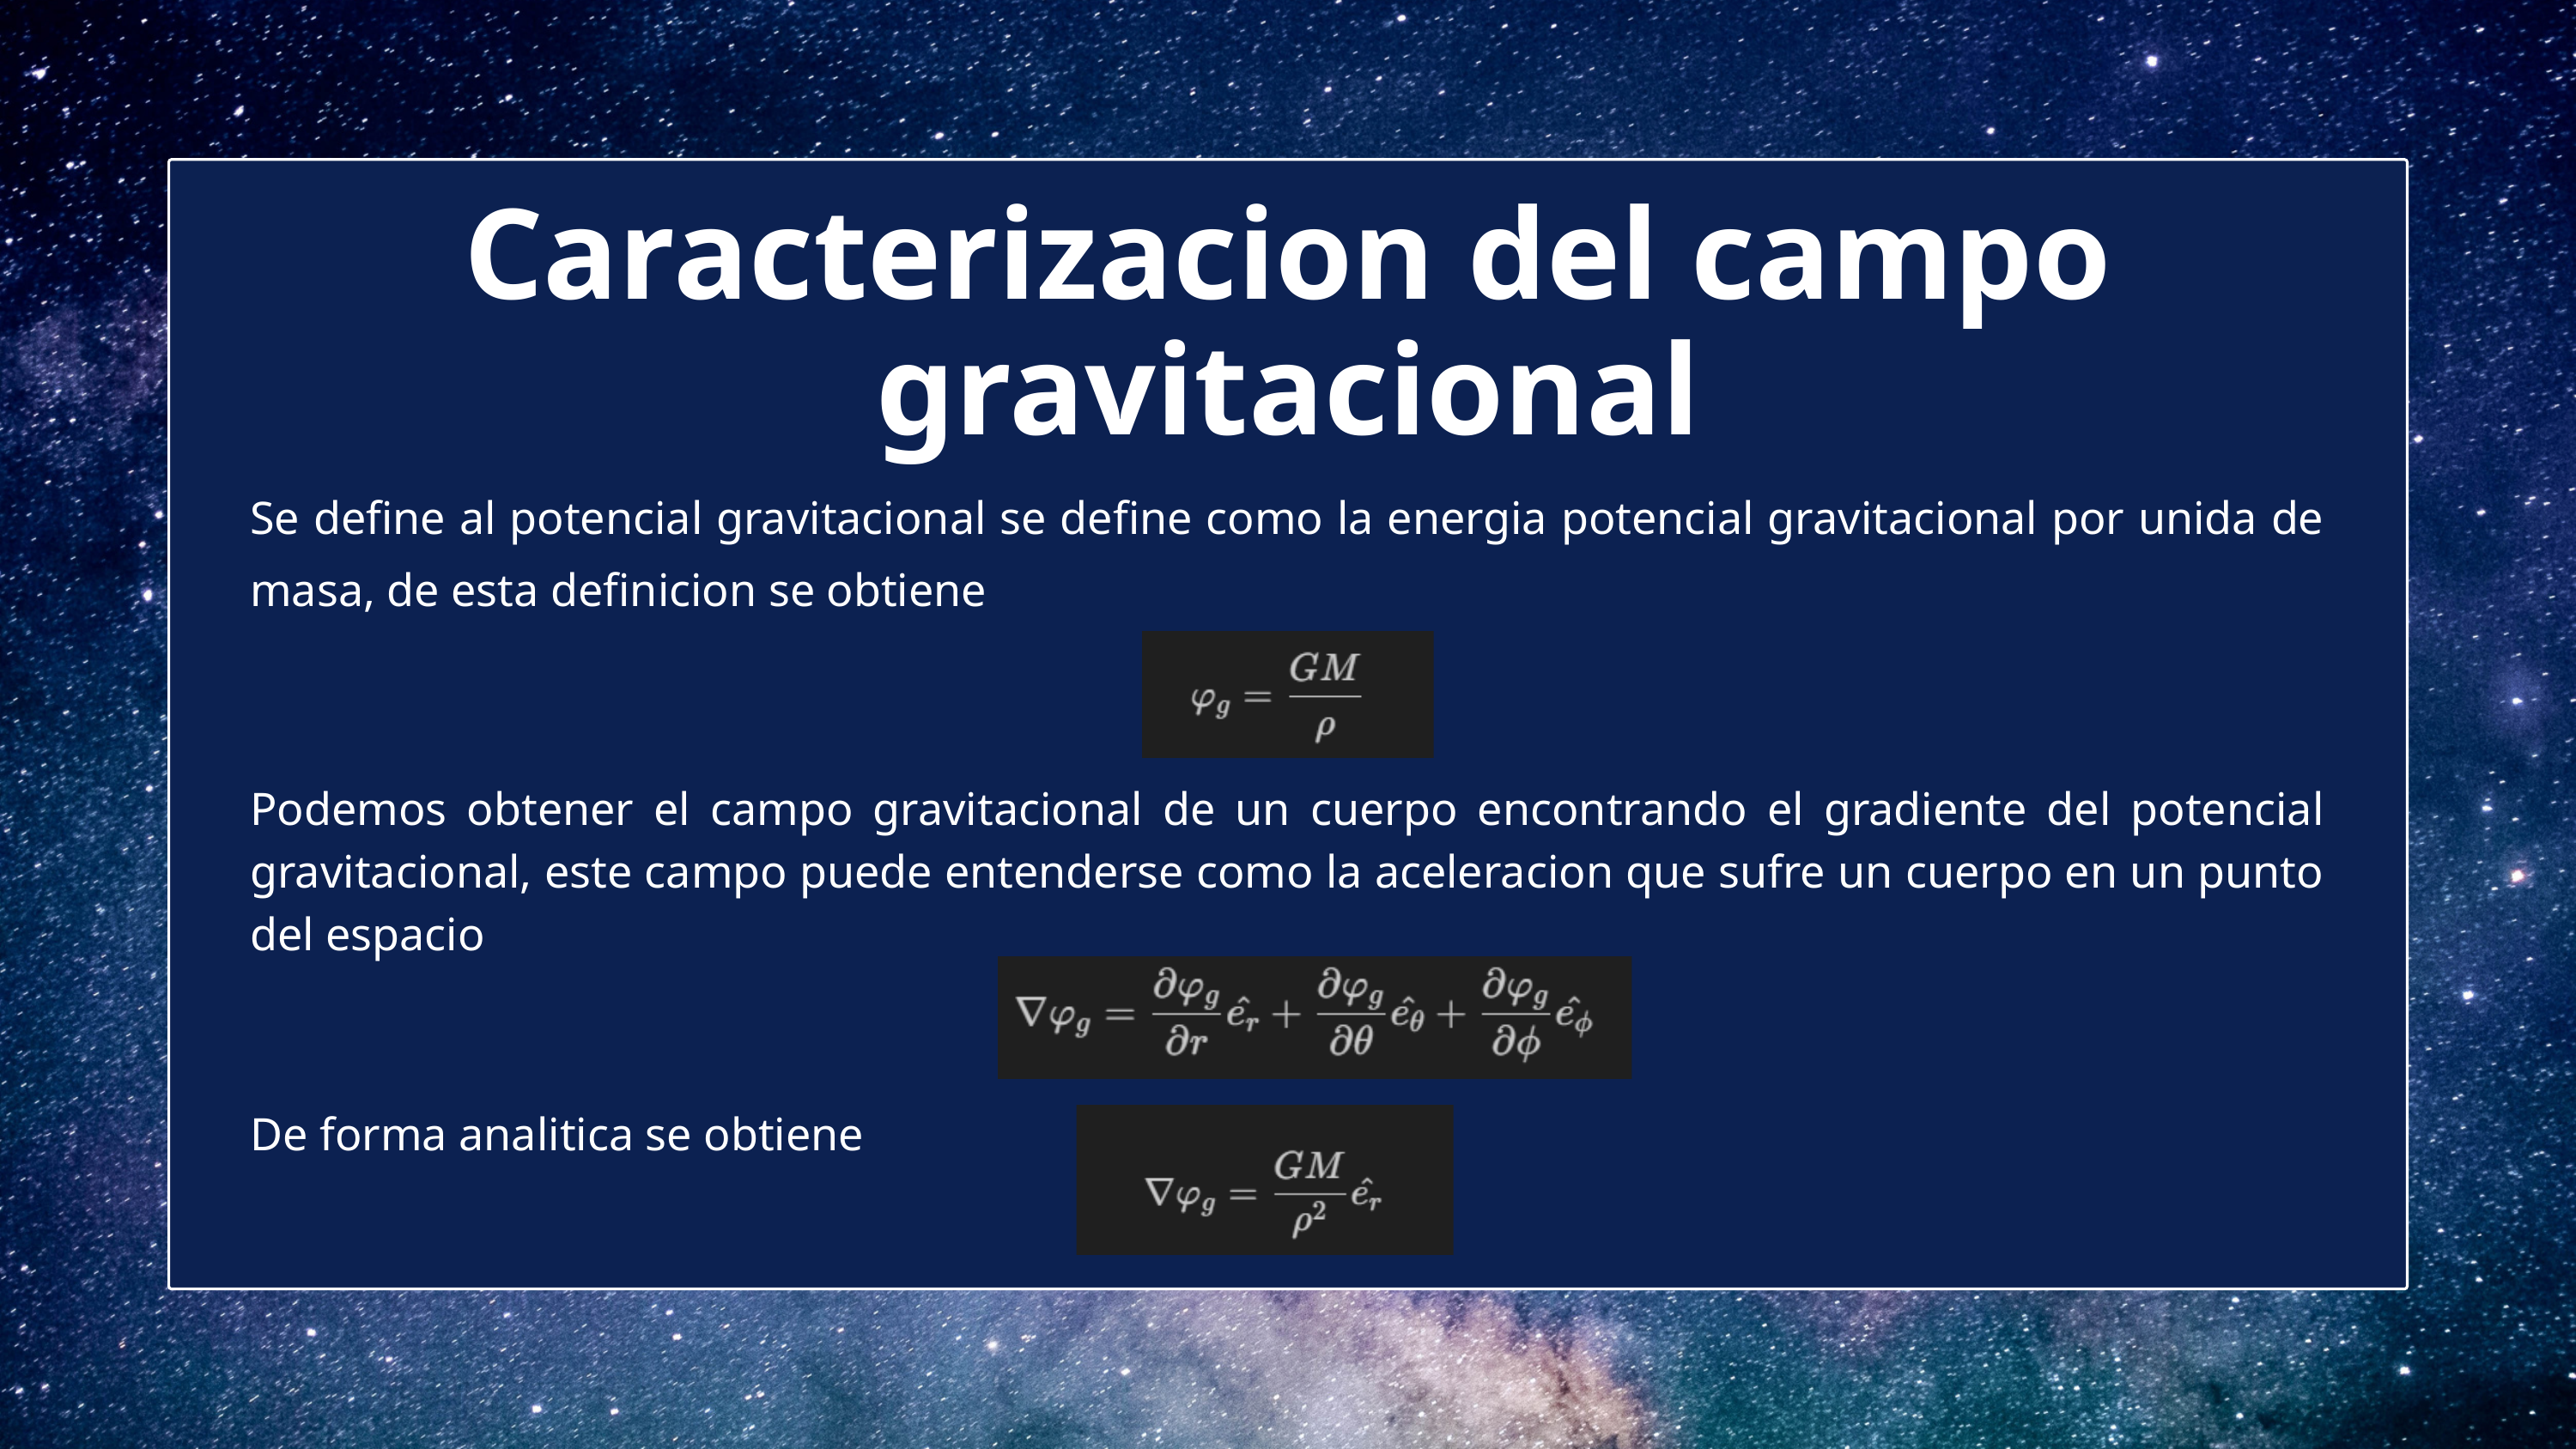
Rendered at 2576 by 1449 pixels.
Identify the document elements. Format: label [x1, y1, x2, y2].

text_box [0, 0, 2576, 1449]
text_box [168, 159, 2408, 1289]
